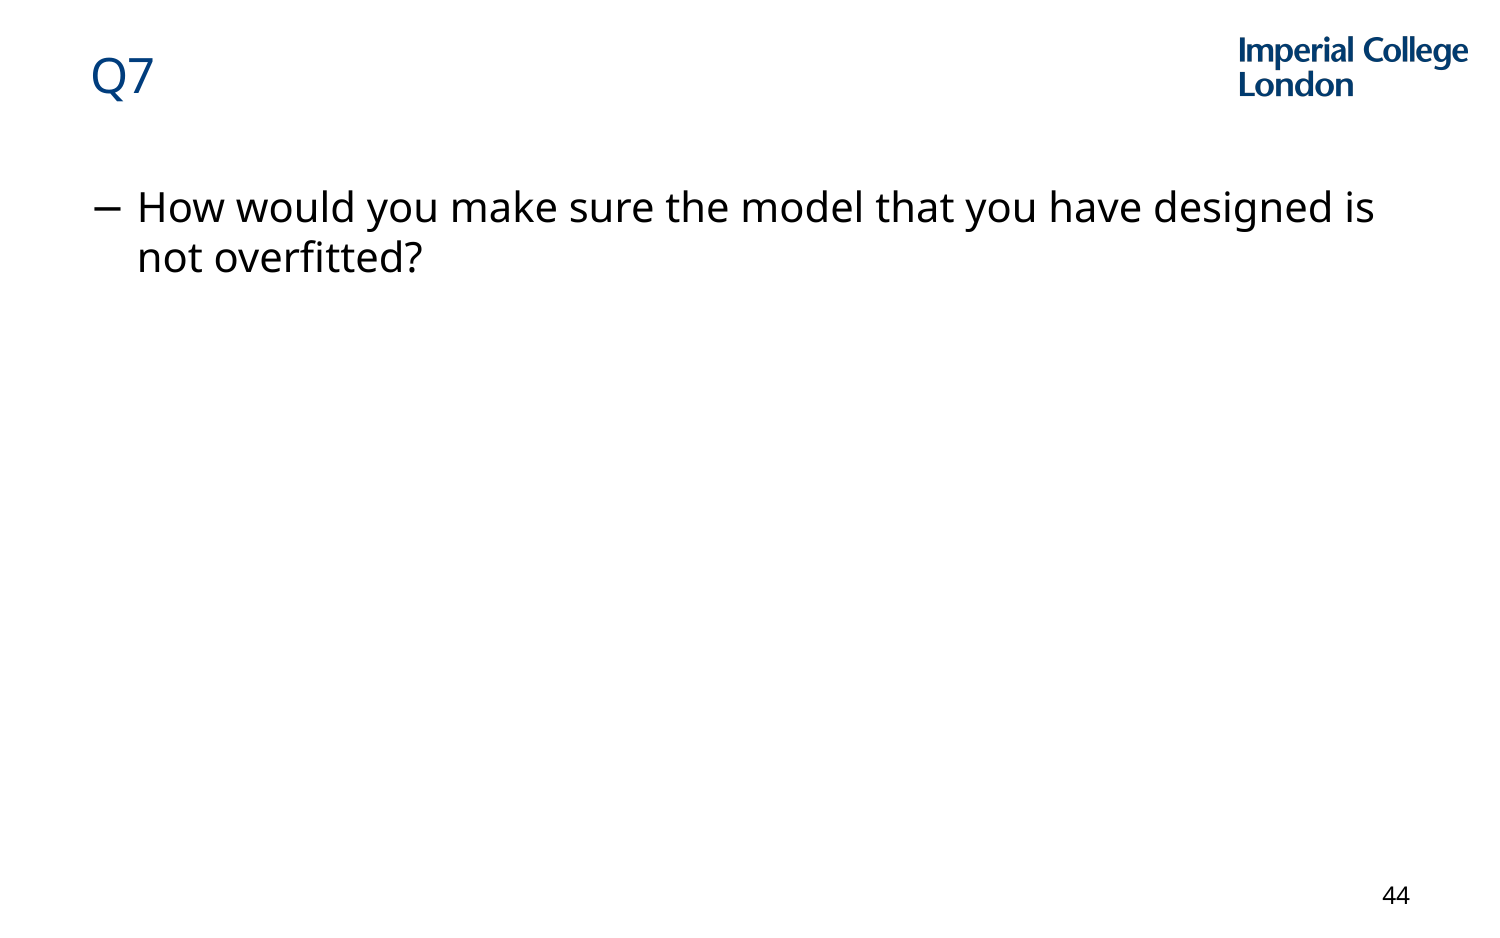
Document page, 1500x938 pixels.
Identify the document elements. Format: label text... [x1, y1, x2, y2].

list How would you make sure the model that you have designed is not overfitted? [75, 173, 1425, 853]
title Q7 [75, 0, 1425, 153]
picture [1425, 18, 1486, 114]
slide_number 44 [1074, 872, 1426, 920]
